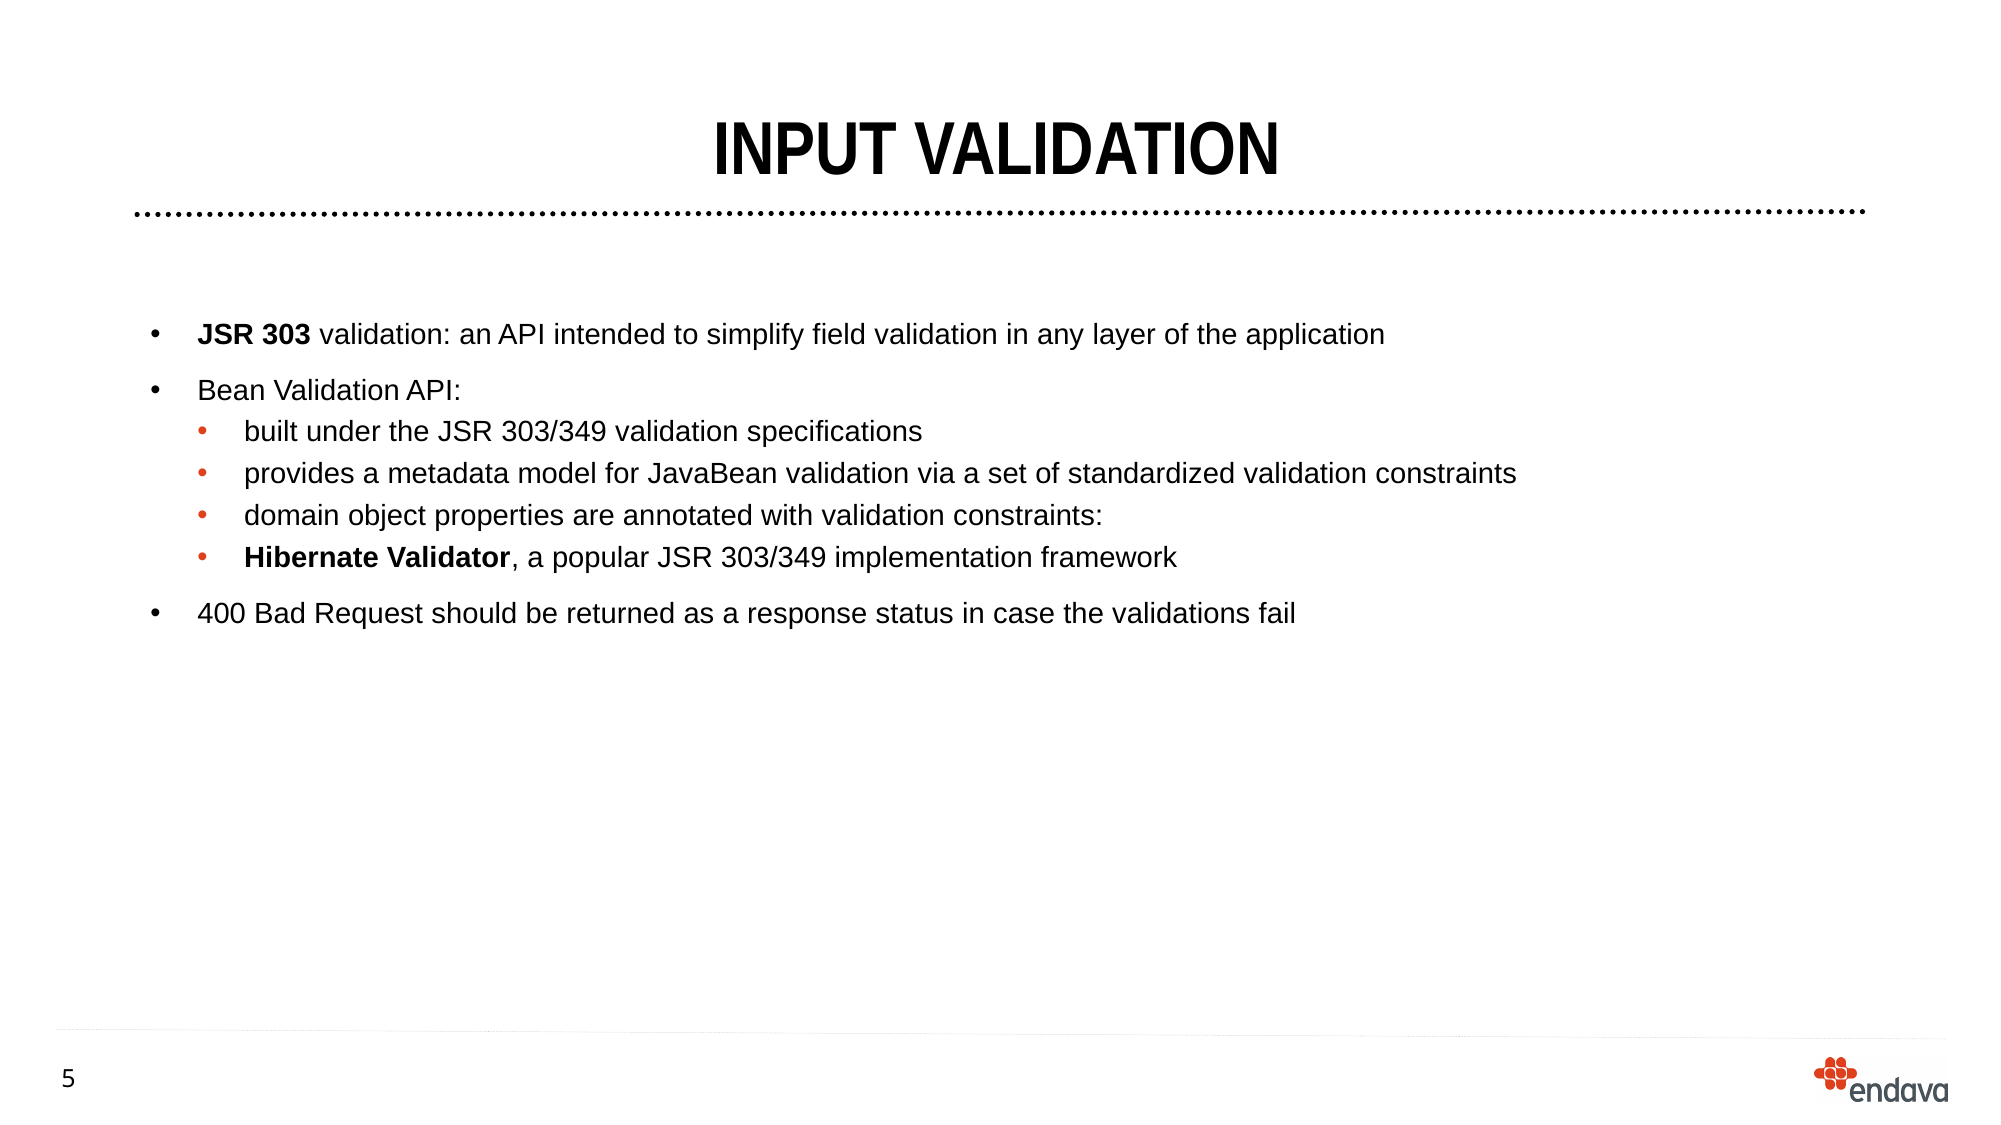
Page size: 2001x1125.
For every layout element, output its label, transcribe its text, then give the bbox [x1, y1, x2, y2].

picture [1814, 1057, 1948, 1102]
text_box JSR 303 validation: an API intended to simplify field validation in any layer of the application Bean Validation API: built under the JSR 303/349 validation specifications provides a metadata model for JavaBean validation via a set of standardized validation constraints domain object properties are annotated with validation constraints: Hibernate Validator, a popular JSR 303/349 implementation framework 400 Bad Request should be returned as a response status in case the validations fail [150, 308, 1544, 749]
title Input validation [198, 26, 1812, 195]
